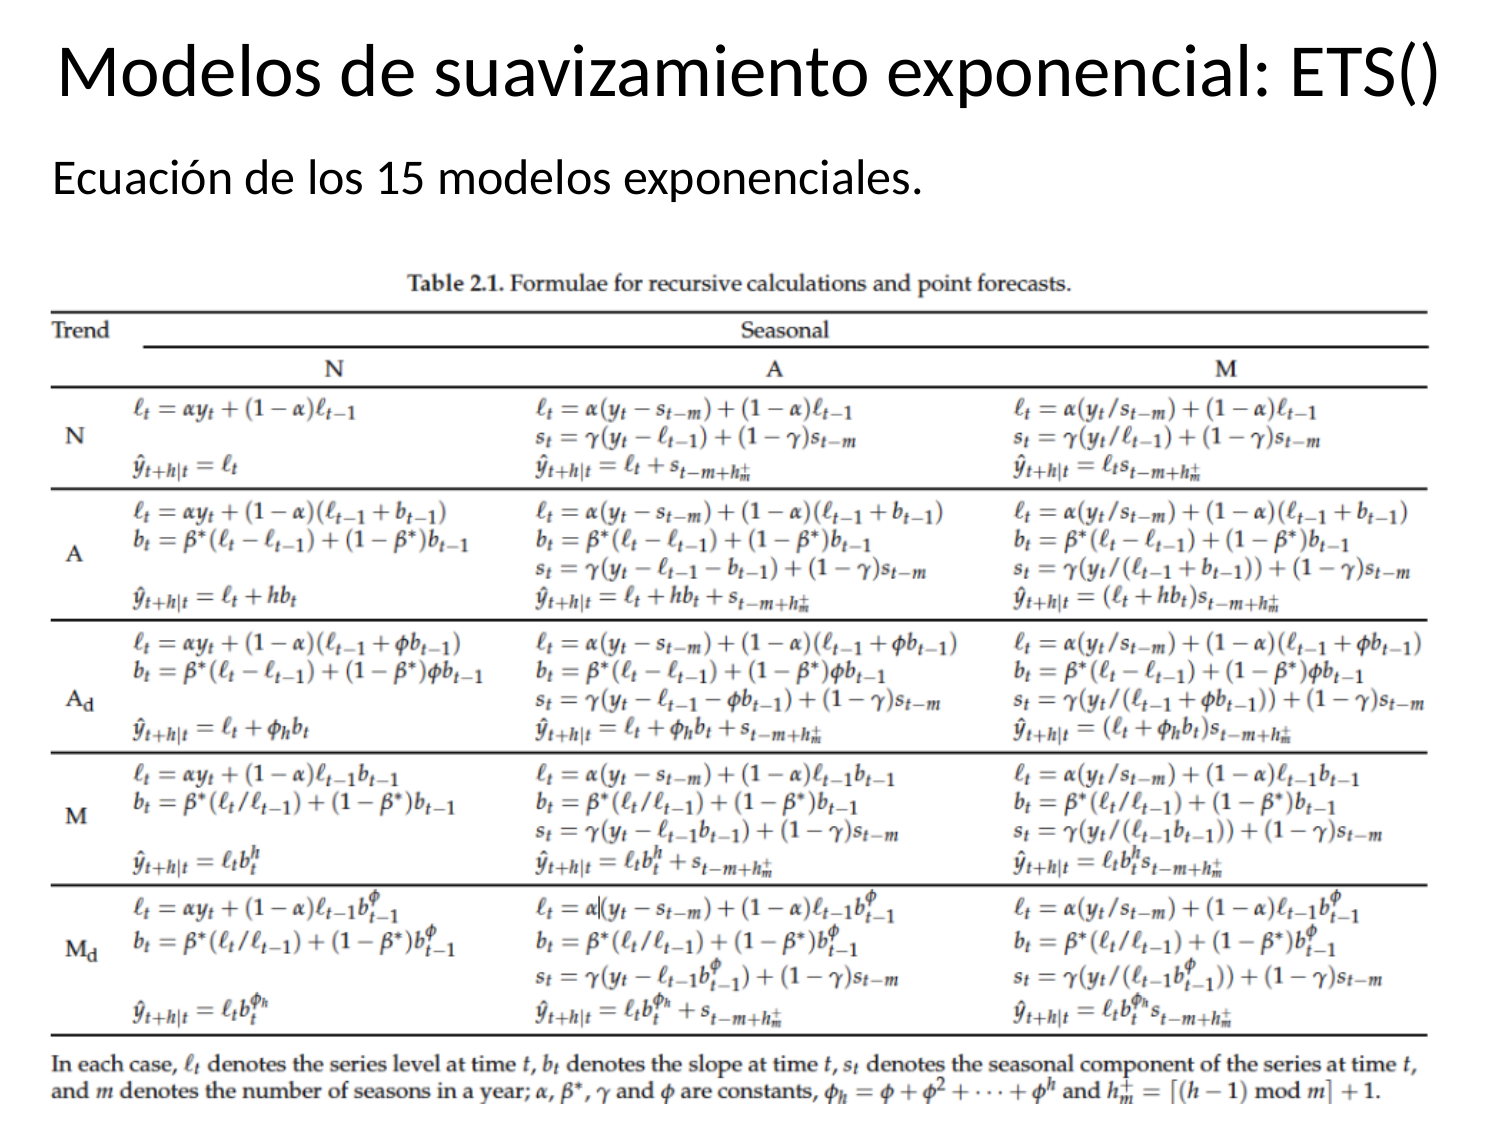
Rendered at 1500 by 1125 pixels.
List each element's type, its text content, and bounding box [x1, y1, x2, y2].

picture [40, 266, 1436, 1104]
title Modelos de suavizamiento exponencial: ETS() [0, 7, 1500, 126]
list Ecuación de los 15 modelos exponenciales. [37, 137, 1471, 880]
